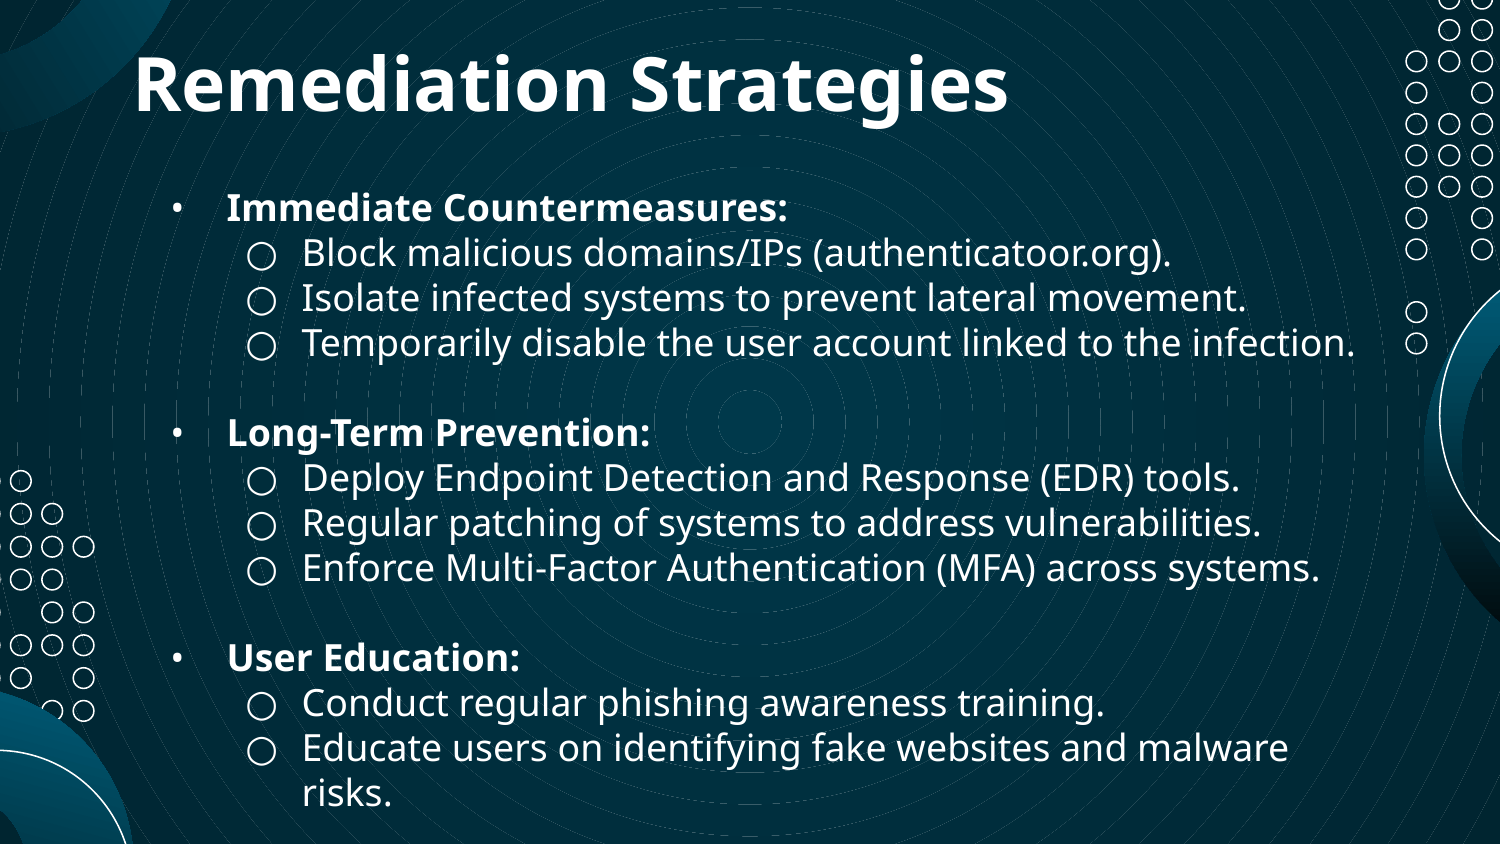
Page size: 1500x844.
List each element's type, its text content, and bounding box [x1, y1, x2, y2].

picture [521, 696, 537, 716]
picture [349, 741, 359, 761]
picture [496, 741, 512, 761]
picture [348, 778, 362, 805]
picture [680, 696, 690, 715]
picture [691, 737, 702, 761]
picture [276, 651, 294, 671]
picture [849, 733, 863, 760]
picture [671, 741, 687, 760]
picture [893, 696, 909, 716]
picture [370, 651, 388, 671]
picture [329, 786, 342, 806]
picture [304, 689, 323, 716]
picture [409, 737, 420, 761]
picture [346, 643, 364, 671]
picture [759, 741, 775, 760]
picture [932, 696, 945, 716]
picture [1146, 741, 1169, 760]
picture [299, 651, 311, 670]
picture [1257, 741, 1261, 760]
picture [812, 696, 827, 716]
picture [352, 696, 356, 715]
picture [1141, 741, 1145, 760]
picture [1053, 696, 1057, 715]
picture [988, 696, 1003, 716]
picture [413, 651, 431, 671]
picture [394, 651, 409, 671]
picture [600, 696, 605, 724]
picture [707, 696, 723, 715]
picture [497, 696, 514, 724]
picture [715, 733, 727, 760]
picture [436, 692, 447, 716]
picture [835, 696, 845, 715]
picture [464, 651, 482, 671]
picture [781, 741, 798, 770]
picture [306, 735, 320, 760]
picture [727, 741, 745, 769]
picture [876, 696, 887, 715]
picture [575, 696, 579, 715]
picture [462, 696, 466, 715]
picture [1020, 696, 1024, 715]
picture [623, 688, 628, 715]
picture [999, 737, 1010, 761]
picture [455, 741, 471, 761]
picture [914, 696, 927, 716]
picture [606, 696, 617, 716]
picture [674, 688, 679, 715]
picture [1035, 741, 1048, 761]
picture [958, 692, 969, 716]
picture [518, 741, 522, 760]
picture [371, 741, 384, 761]
picture [325, 733, 342, 761]
picture [625, 733, 642, 761]
picture [629, 696, 639, 715]
picture [1090, 741, 1101, 760]
picture [488, 651, 506, 670]
picture [374, 688, 391, 716]
picture [584, 741, 600, 760]
title Remediation Strategies [116, 21, 1383, 143]
picture [1107, 733, 1124, 761]
picture [848, 696, 864, 716]
picture [357, 696, 368, 715]
picture [435, 647, 448, 671]
picture [782, 696, 809, 715]
picture [951, 733, 968, 761]
picture [1235, 741, 1250, 761]
picture [929, 741, 945, 761]
picture [360, 741, 365, 760]
picture [972, 741, 986, 761]
picture [655, 696, 668, 716]
picture [649, 741, 665, 761]
picture [257, 651, 271, 671]
picture [326, 645, 341, 670]
picture [898, 741, 924, 760]
picture [420, 696, 433, 716]
picture [813, 733, 825, 760]
picture [762, 696, 777, 716]
picture [1271, 741, 1287, 761]
picture [1025, 696, 1036, 715]
picture [476, 696, 492, 716]
picture [868, 741, 884, 761]
picture [827, 741, 842, 761]
picture [532, 741, 545, 761]
picture [453, 651, 458, 670]
picture [367, 786, 380, 806]
picture [424, 741, 440, 761]
picture [1174, 741, 1189, 761]
picture [477, 741, 491, 761]
picture [1075, 696, 1092, 724]
picture [974, 696, 985, 715]
picture [1204, 741, 1231, 760]
picture [553, 696, 568, 716]
picture [328, 696, 345, 716]
picture [871, 696, 875, 715]
picture [389, 741, 404, 761]
picture [1085, 741, 1089, 760]
picture [230, 645, 251, 671]
picture [729, 696, 746, 724]
picture [1063, 741, 1078, 761]
picture [1014, 741, 1030, 761]
text_box Immediate Countermeasures: Block malicious domains/IPs (authenticatoor.org). Isolate infected systems to prevent lateral movement. Temporarily disable the user account linked to the infection. Long-Term Prevention: Deploy Endpoint Detection and Response (EDR) tools. Regular patching of systems to address vulnerabilities. Enforce Multi-Factor Authentication (MFA) across systems. User Education: Conduct regular phishing awareness training. Educate users on identifying fake websites and malware risks. [136, 176, 1390, 621]
picture [1058, 696, 1069, 715]
picture [305, 786, 316, 805]
picture [560, 741, 578, 761]
picture [397, 696, 408, 716]
